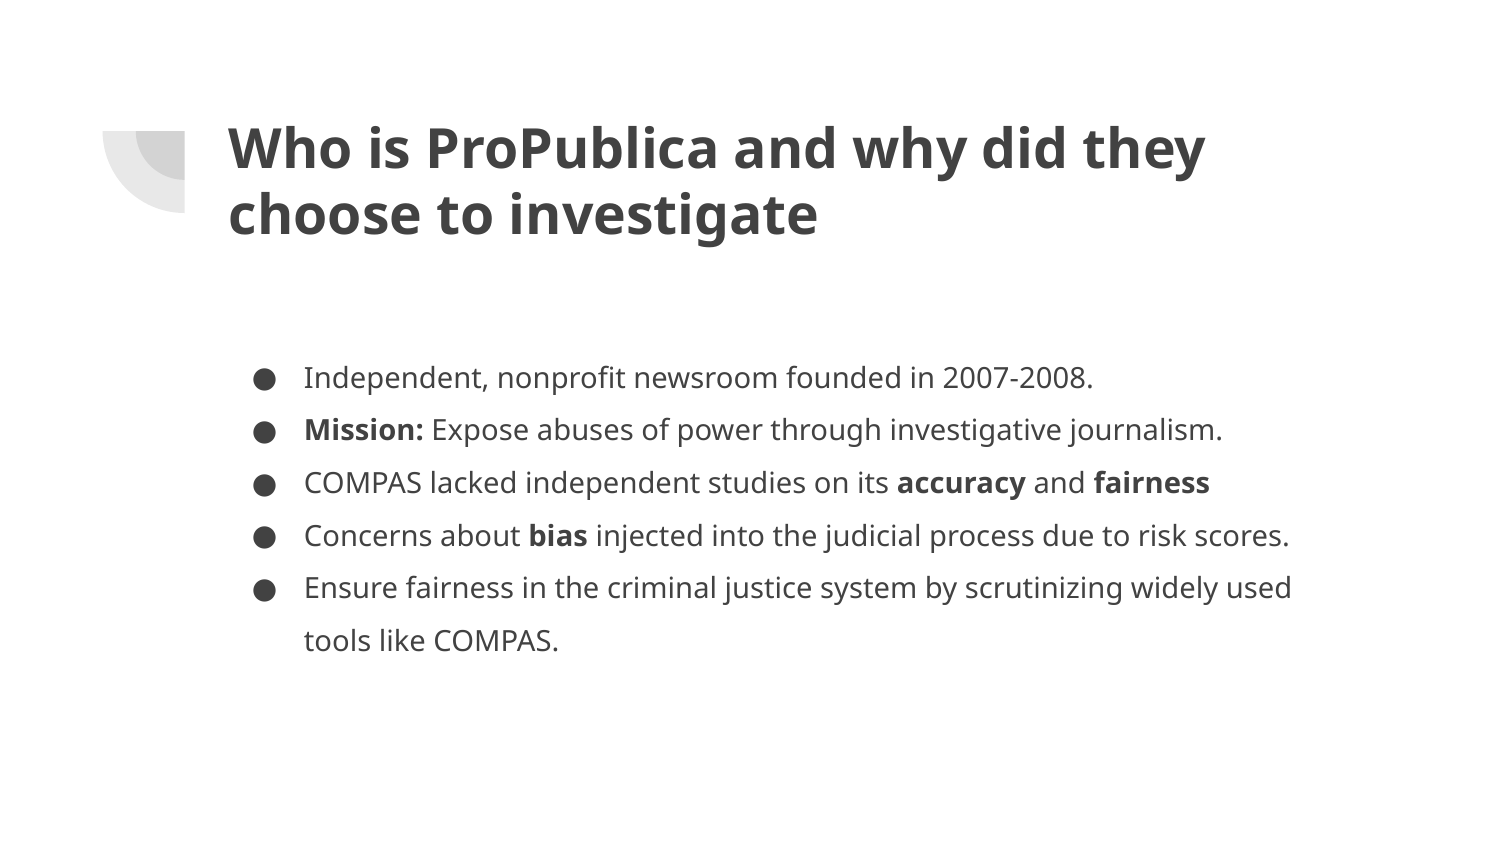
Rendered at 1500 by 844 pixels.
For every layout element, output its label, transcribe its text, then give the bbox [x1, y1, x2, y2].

list Independent, nonprofit newsroom founded in 2007-2008. Mission: Expose abuses of power through investigative journalism. COMPAS lacked independent studies on its accuracy and fairness Concerns about bias injected into the judicial process due to risk scores. Ensure fairness in the criminal justice system by scrutinizing widely used tools like COMPAS. [213, 326, 1368, 744]
title Who is ProPublica and why did they choose to investigate [213, 98, 1368, 263]
